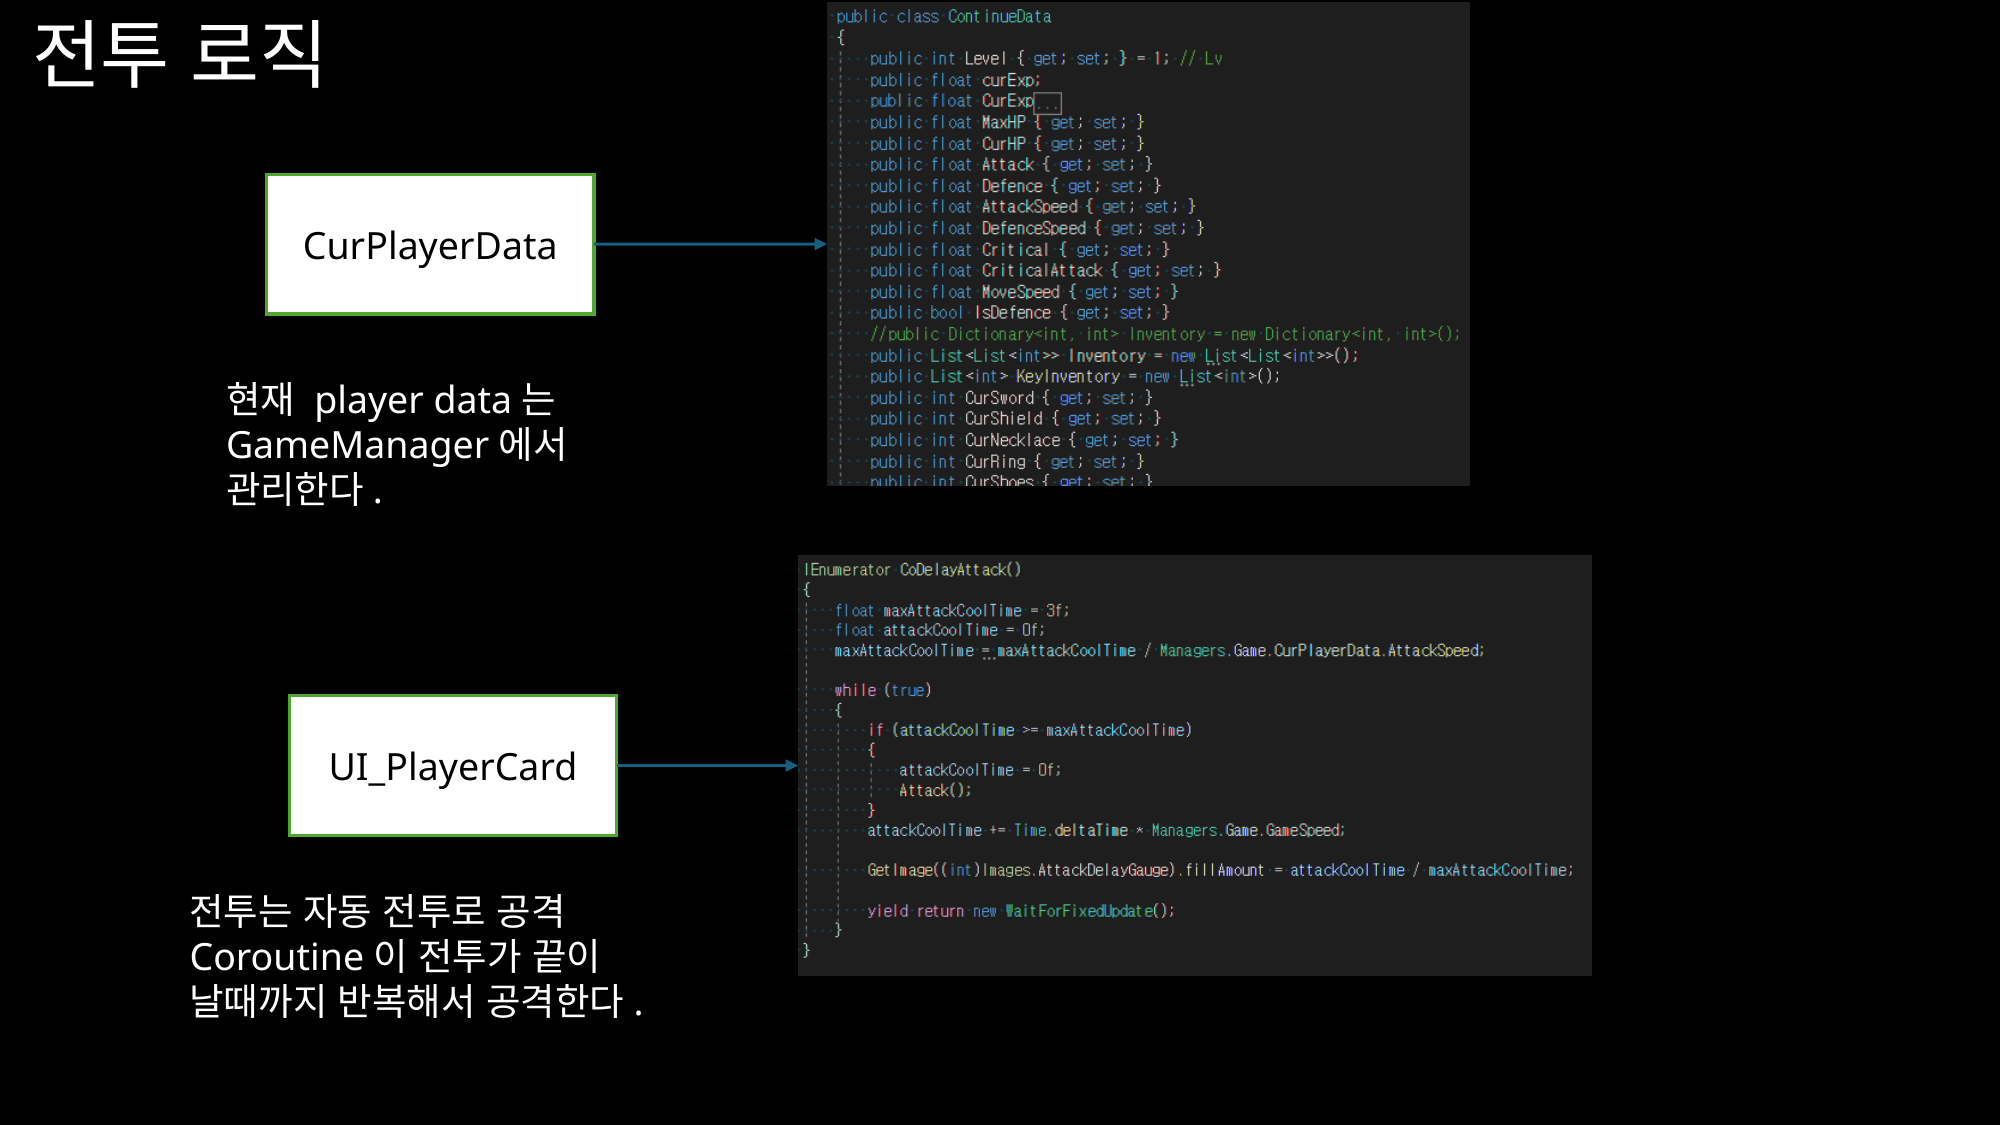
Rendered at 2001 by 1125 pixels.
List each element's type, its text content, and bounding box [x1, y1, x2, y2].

text_box 전투 로직 [0, 0, 362, 105]
text_box 현재 player data는 GameManager에서 관리한다. [211, 368, 723, 519]
text_box CurPlayerData [265, 173, 596, 316]
text_box UI_PlayerCard [288, 694, 618, 837]
text_box 전투는 자동 전투로 공격 Coroutine이 전투가 끝이 날때까지 반복해서 공격한다. [174, 880, 686, 1031]
picture [826, 2, 1471, 486]
picture [797, 554, 1592, 977]
